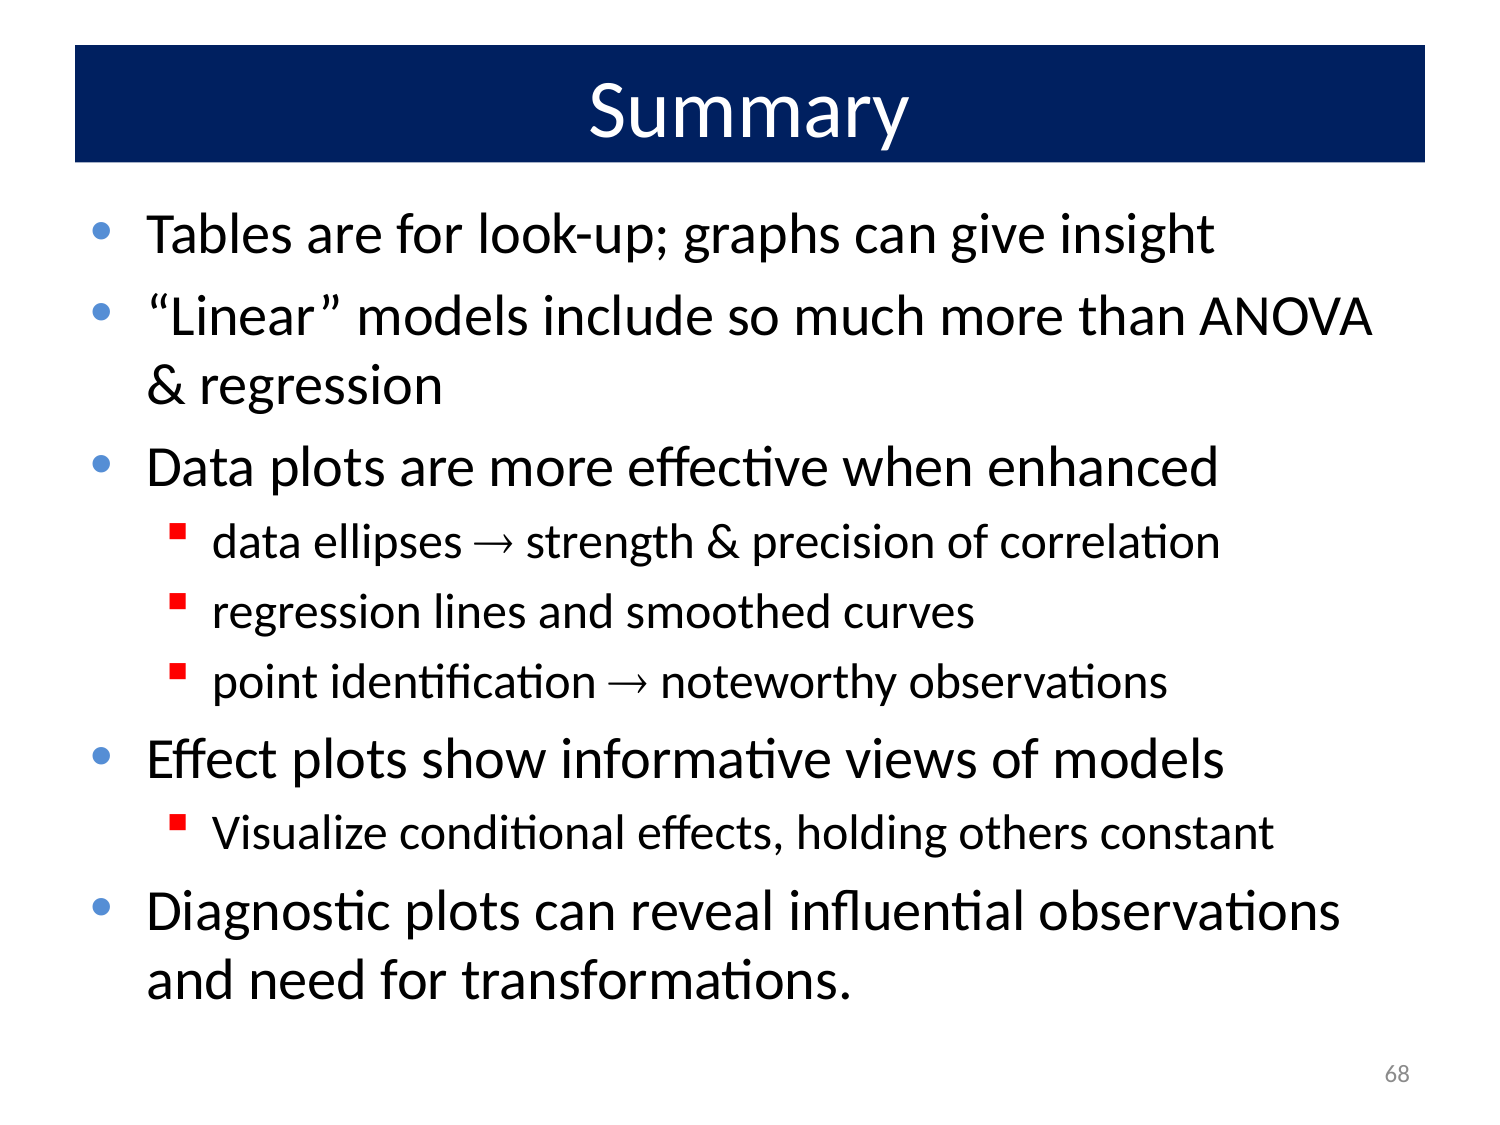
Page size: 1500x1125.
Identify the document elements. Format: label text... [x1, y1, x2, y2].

list Tables are for look-up; graphs can give insight “Linear” models include so much more than ANOVA & regression Data plots are more effective when enhanced data ellipses  strength & precision of correlation regression lines and smoothed curves point identification  noteworthy observations Effect plots show informative views of models Visualize conditional effects, holding others constant Diagnostic plots can reveal influential observations and need for transformations. [75, 187, 1425, 1038]
title Summary [75, 45, 1425, 163]
slide_number 68 [1074, 1042, 1425, 1103]
